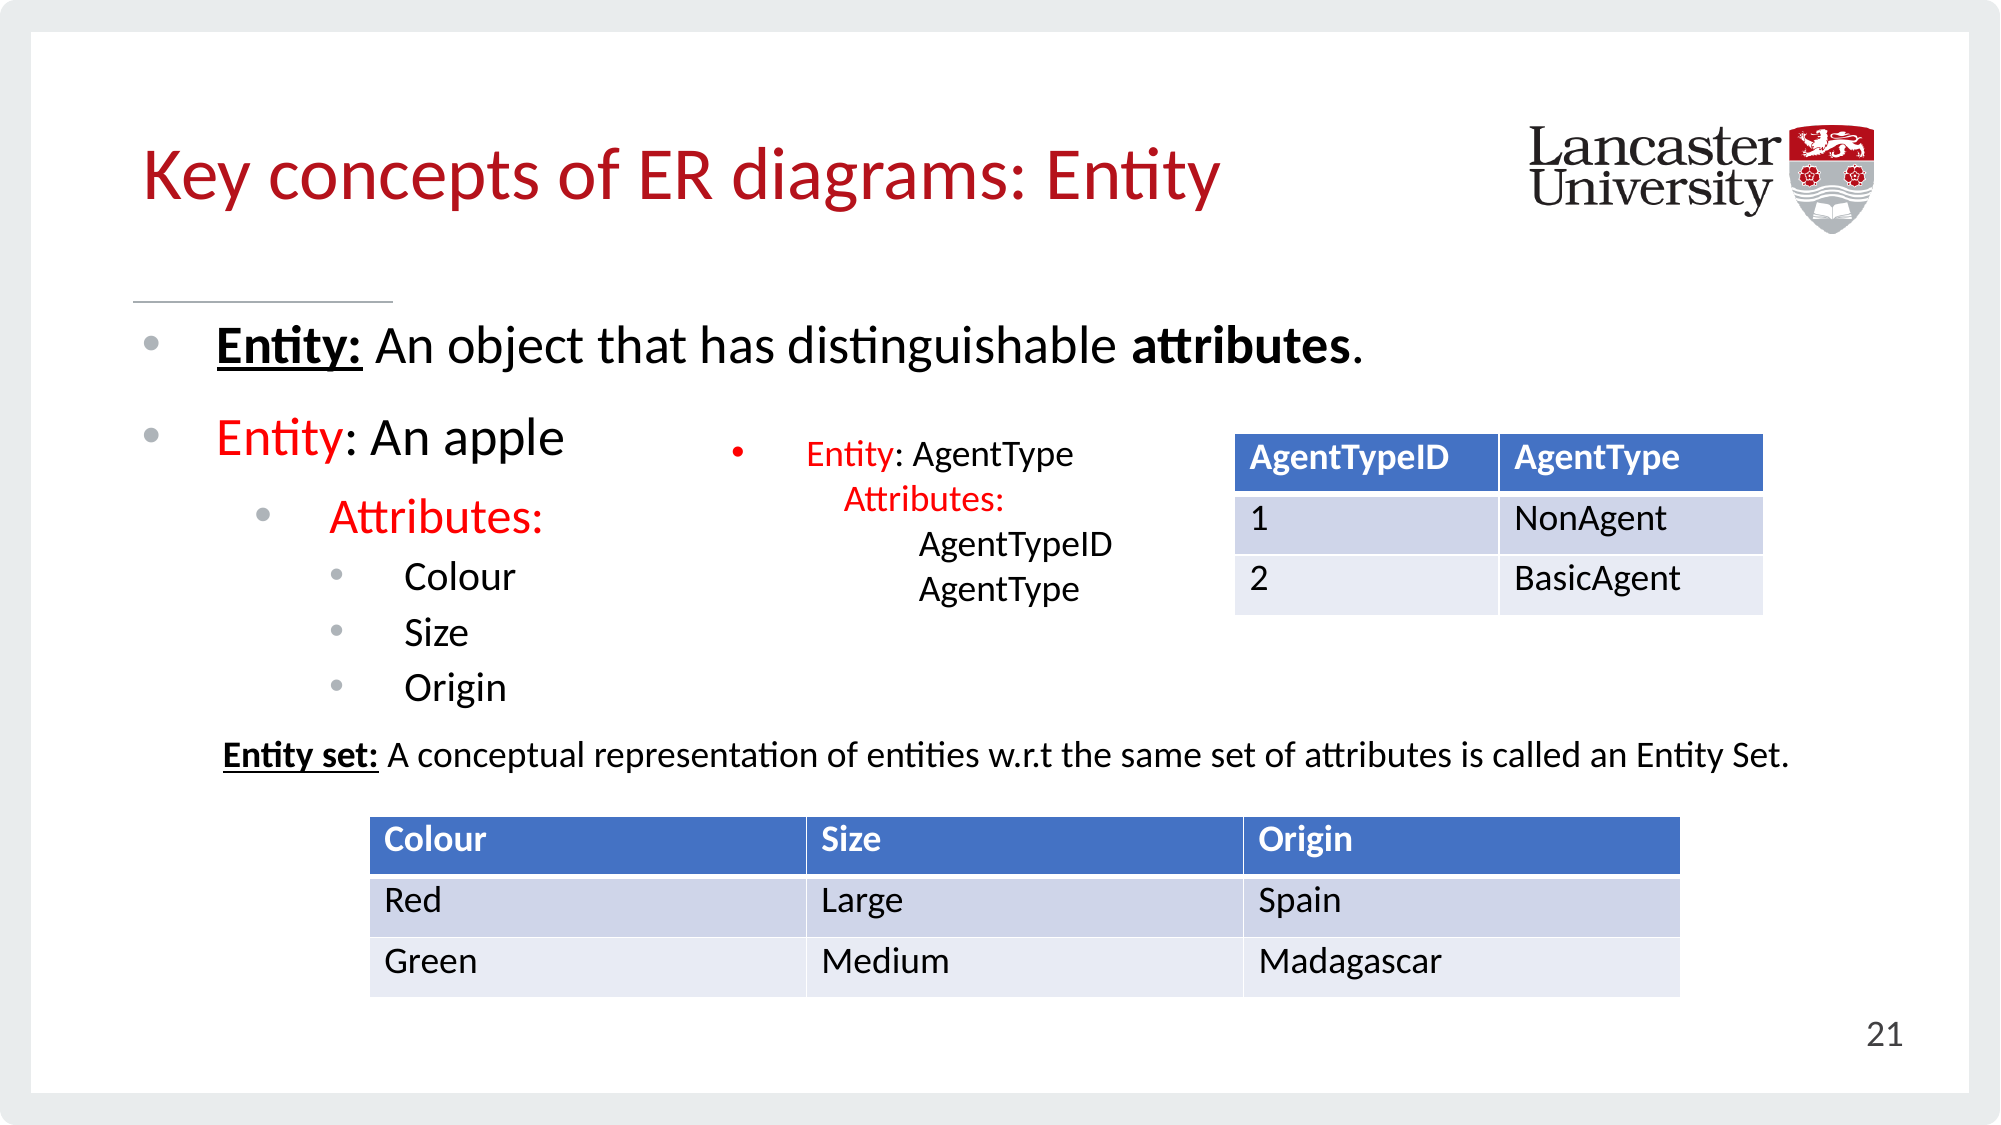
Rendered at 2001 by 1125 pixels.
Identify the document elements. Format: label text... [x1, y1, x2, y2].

table_cell Large [807, 879, 1243, 937]
table_cell NonAgent [1500, 497, 1763, 554]
slide_number 21 [1468, 1001, 1919, 1061]
table_cell Spain [1244, 879, 1680, 937]
text_box Entity set: A conceptual representation of entities w.r.t the same set of attributes is called an Entity Set. [208, 723, 1953, 783]
list Entity: An object that has distinguishable attributes. Entity: An apple Attributes: Colour Size Origin [126, 309, 1953, 877]
table_header AgentType [1500, 434, 1763, 491]
text_box Entity: AgentType Attributes: AgentTypeID AgentType [716, 421, 1717, 617]
table_cell Medium [807, 938, 1243, 997]
table_cell Madagascar [1244, 938, 1680, 997]
title Key concepts of ER diagrams: Entity [128, 78, 1448, 279]
table_header Origin [1244, 817, 1680, 874]
table_header AgentTypeID [1235, 434, 1498, 491]
table_cell 2 [1235, 556, 1498, 615]
table_cell Red [370, 879, 806, 937]
table_header Size [807, 817, 1243, 874]
table_header Colour [370, 817, 806, 874]
table_cell Green [370, 938, 806, 997]
table_cell 1 [1235, 497, 1498, 554]
table_cell BasicAgent [1500, 556, 1763, 615]
